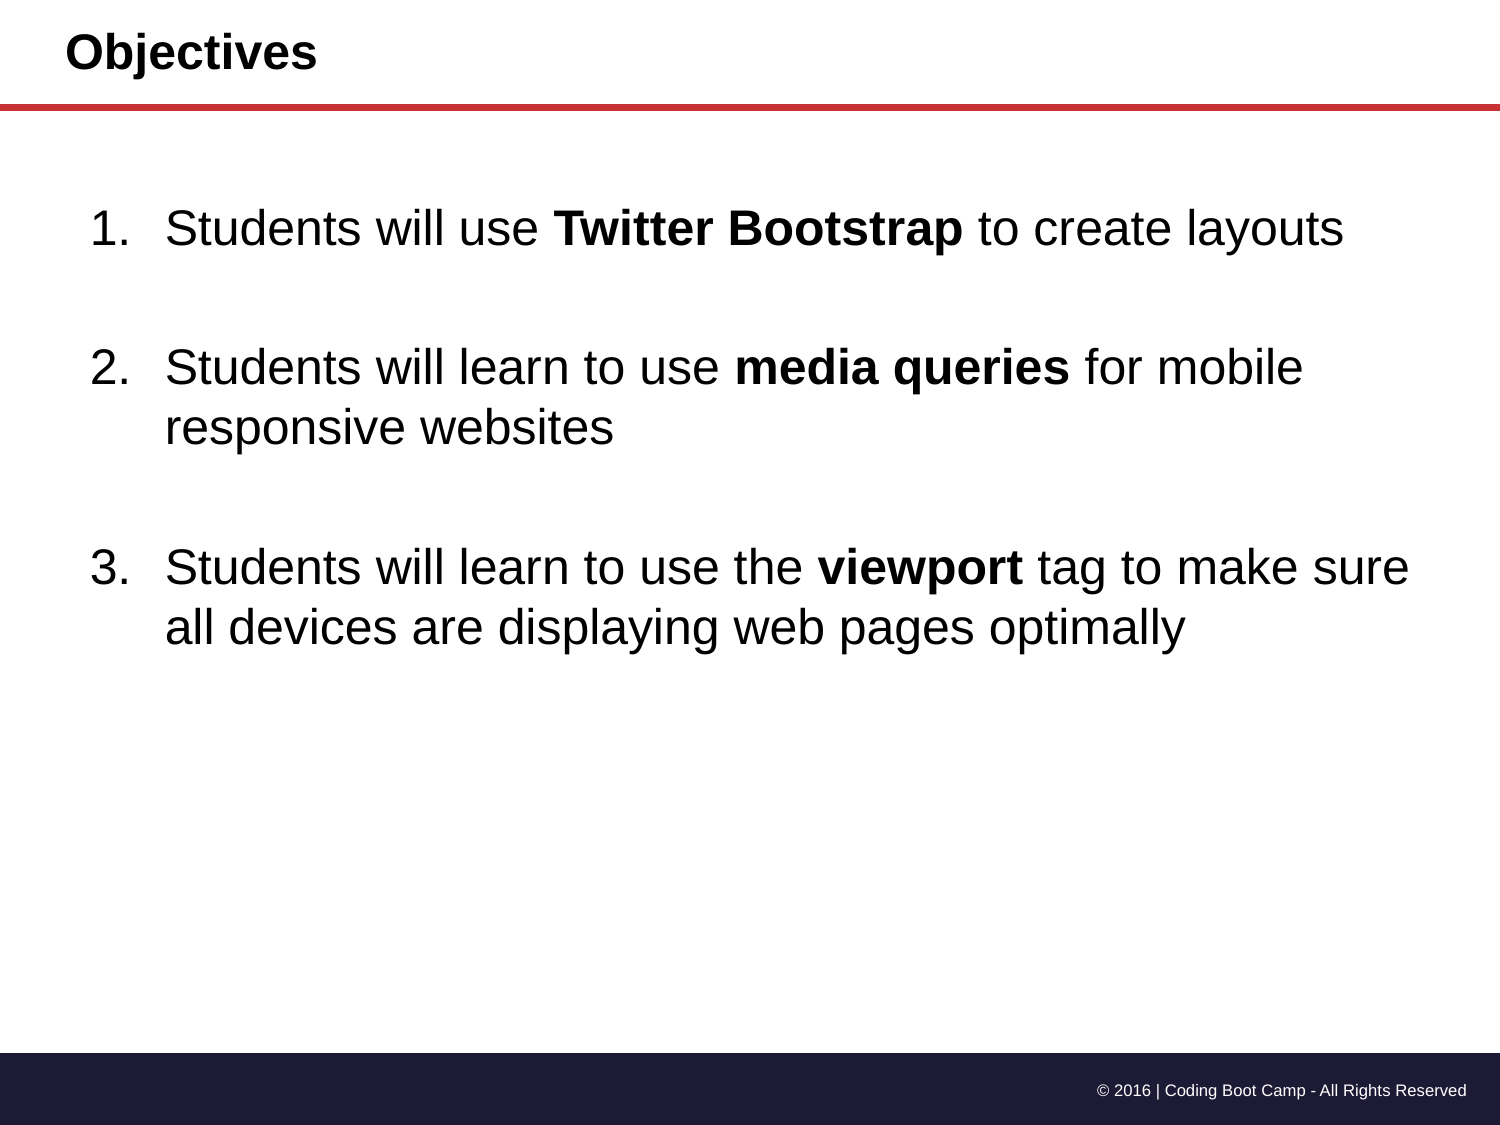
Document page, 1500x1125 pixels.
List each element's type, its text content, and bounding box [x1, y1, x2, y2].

title Objectives [50, 0, 948, 108]
text_box Students will use Twitter Bootstrap to create layouts Students will learn to use media queries for mobile responsive websites Students will learn to use the viewport tag to make sure all devices are displaying web pages optimally [75, 187, 1450, 952]
